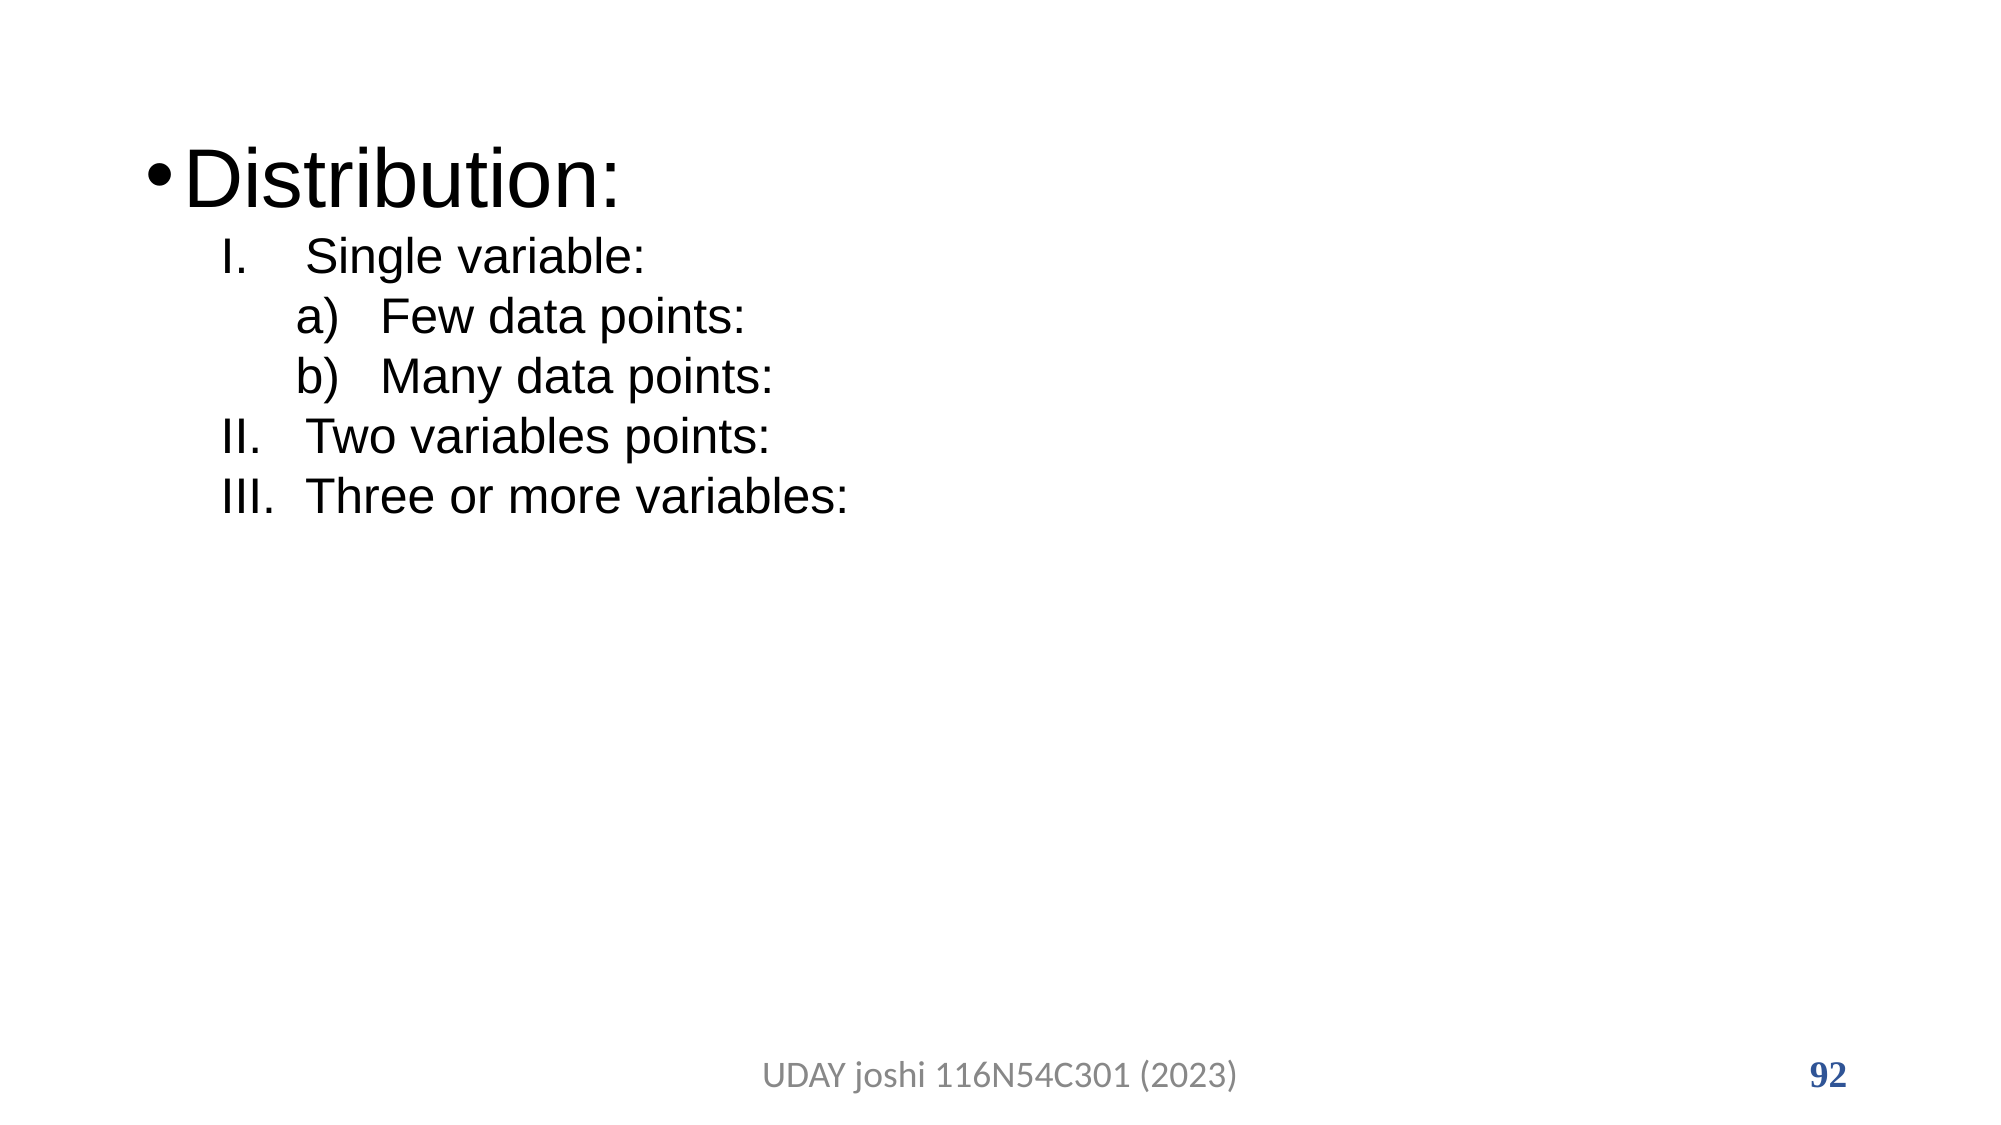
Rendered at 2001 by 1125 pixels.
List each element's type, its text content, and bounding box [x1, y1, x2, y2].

footer UDAY joshi 116N54C301 (2023) [662, 1042, 1338, 1103]
slide_number 92 [1412, 1042, 1863, 1103]
text_box Distribution: Single variable: Few data points: Many data points: Two variables points: Three or more variables: [130, 135, 1682, 591]
